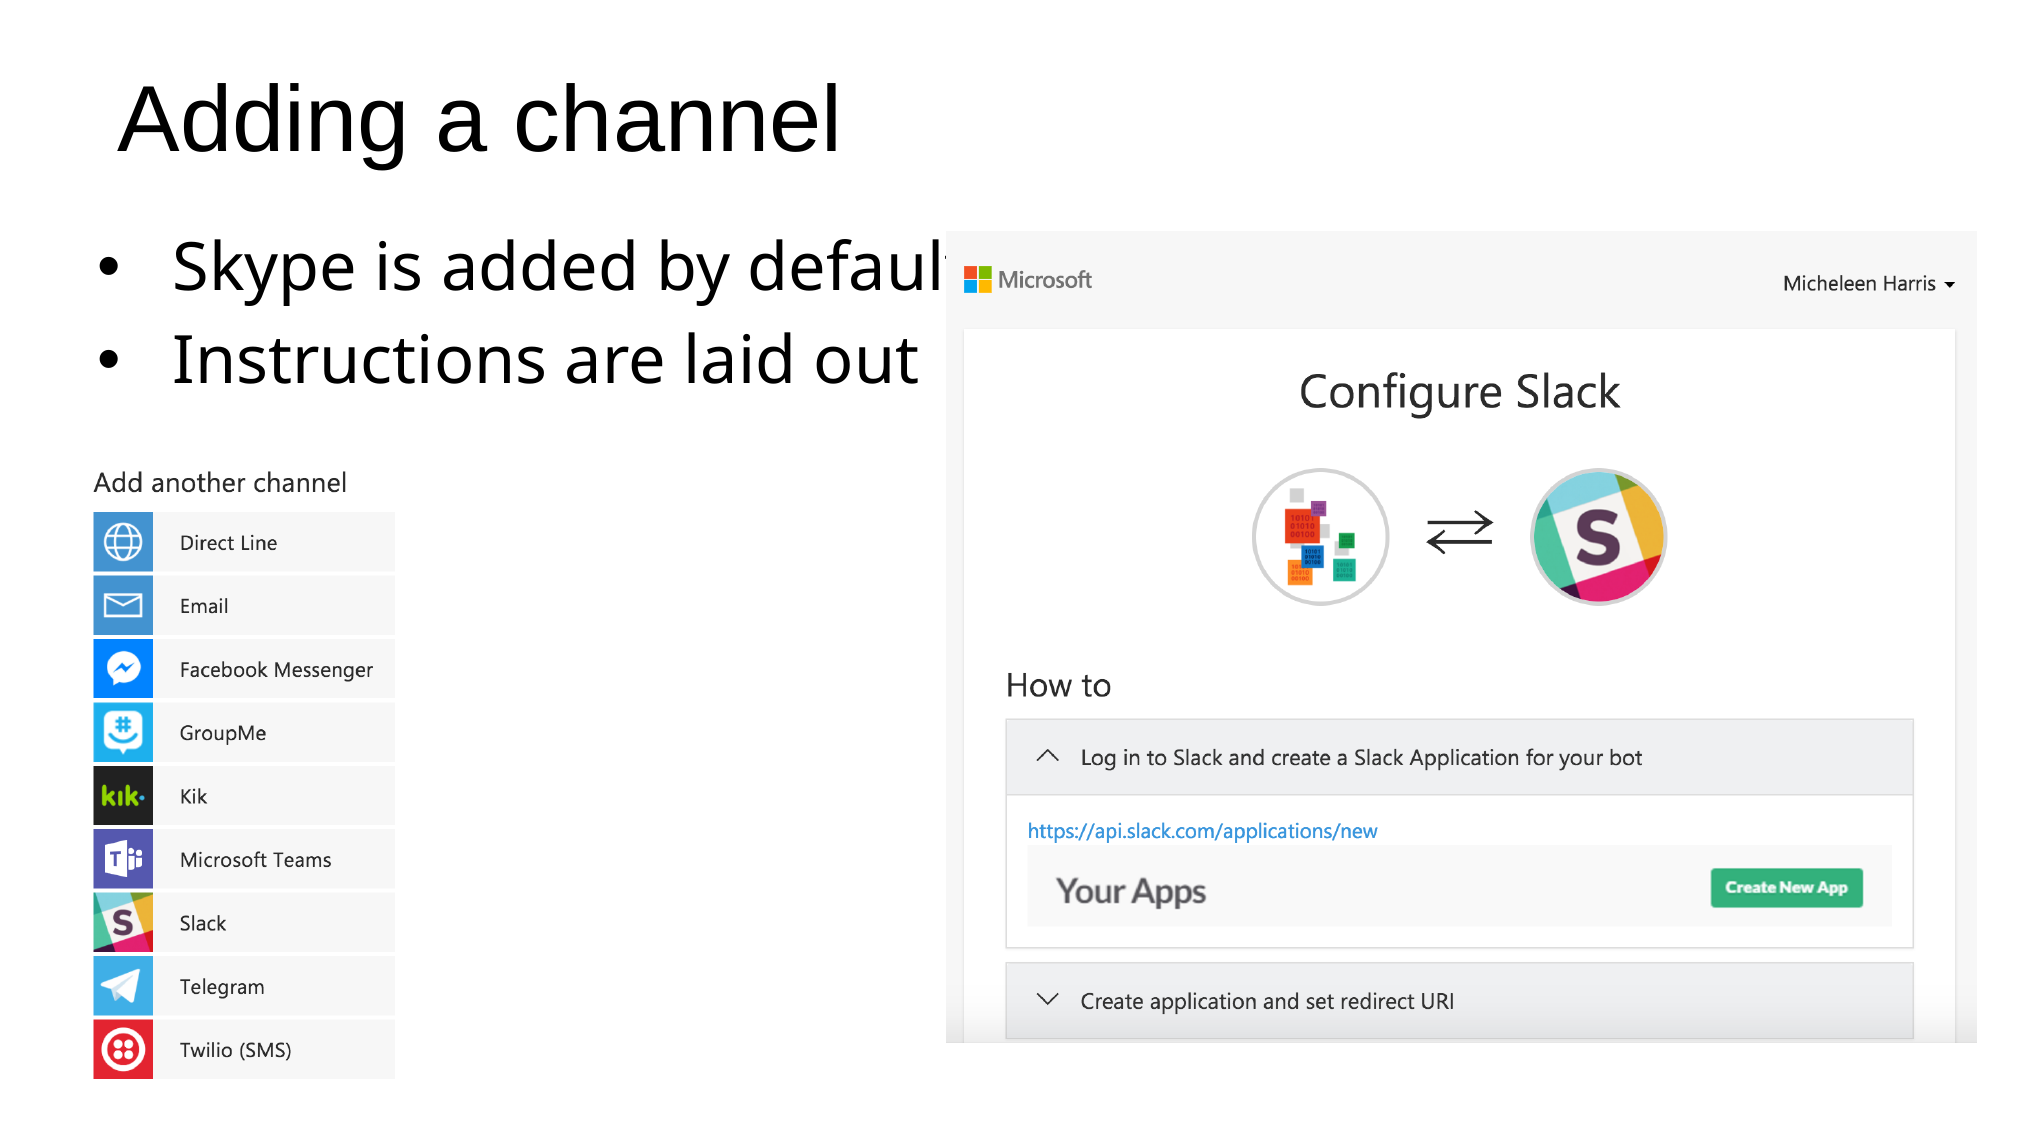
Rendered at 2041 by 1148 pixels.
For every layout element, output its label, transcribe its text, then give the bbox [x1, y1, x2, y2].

picture [946, 231, 1977, 1043]
list Skype is added by default Instructions are laid out [82, 225, 2033, 558]
picture [77, 447, 395, 1096]
title Adding a channel [102, 9, 1921, 225]
